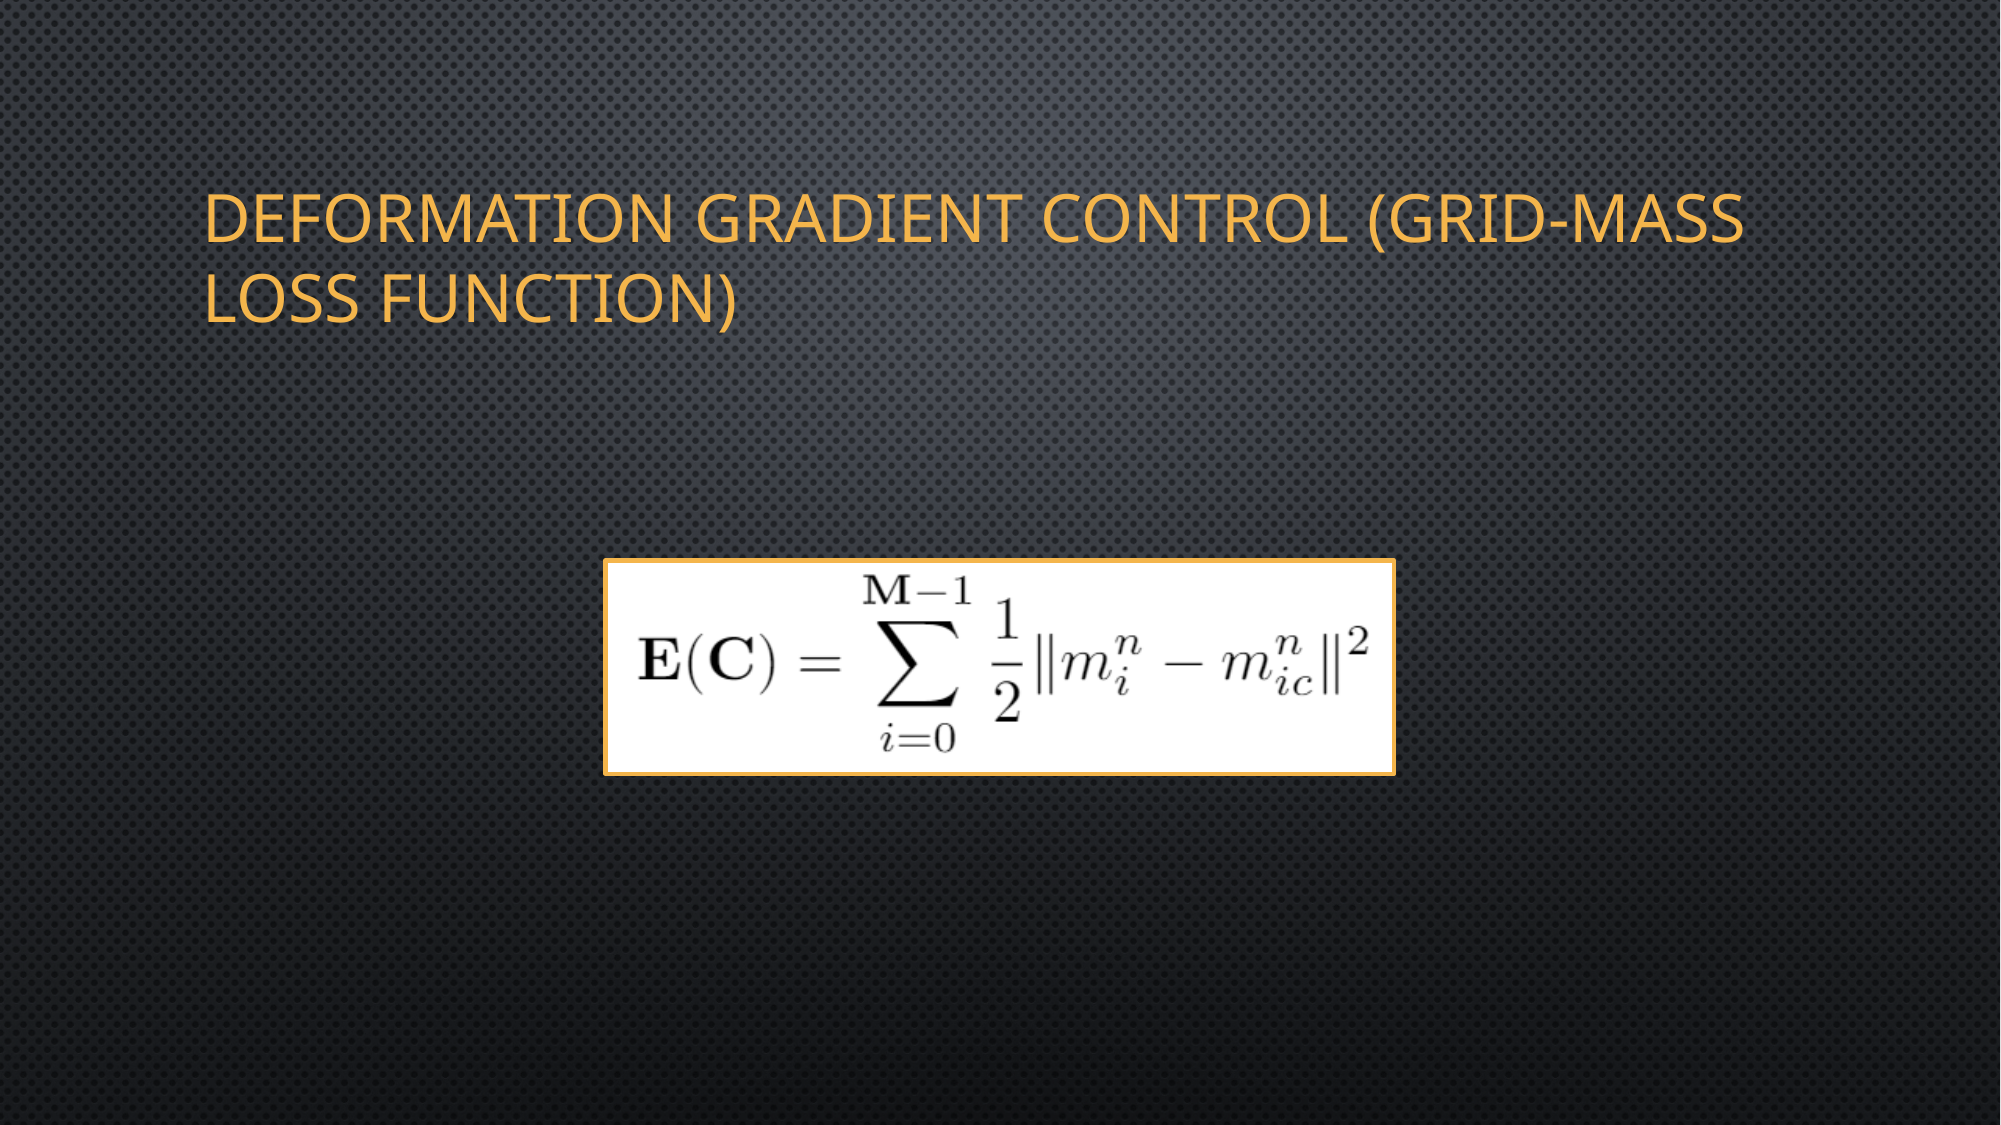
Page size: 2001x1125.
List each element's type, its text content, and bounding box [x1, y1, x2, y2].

title Deformation Gradient Control (Grid-Mass Loss Function) [187, 99, 1813, 413]
picture [607, 562, 1393, 773]
